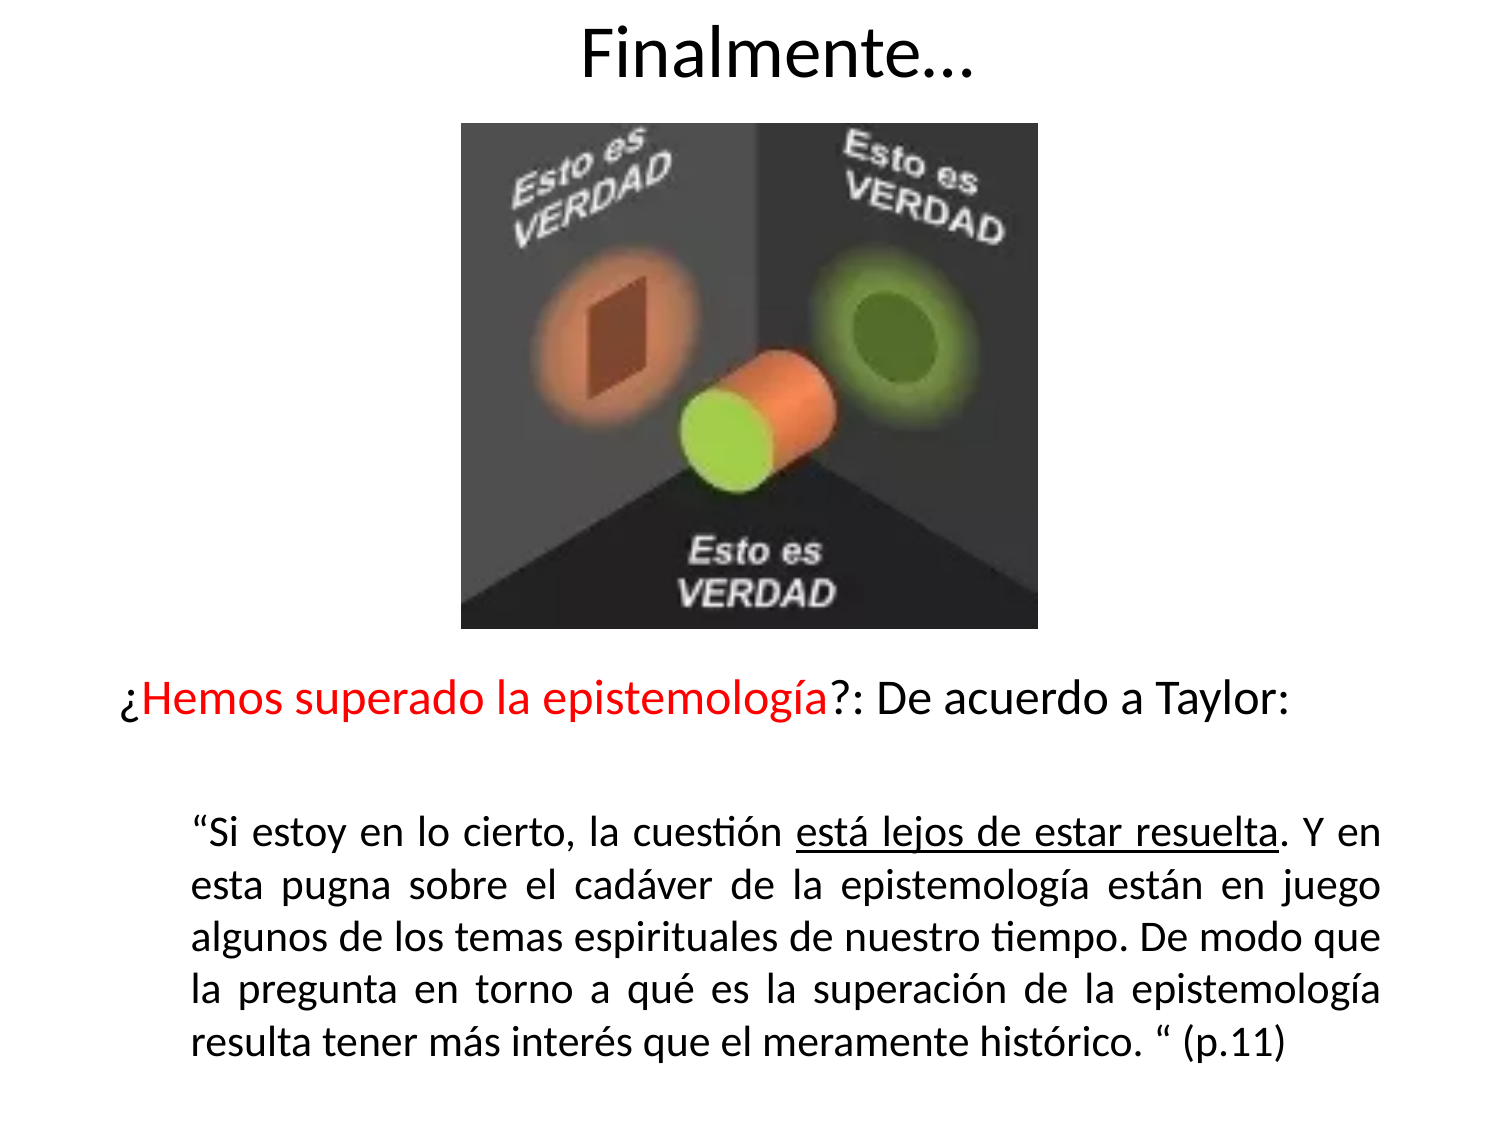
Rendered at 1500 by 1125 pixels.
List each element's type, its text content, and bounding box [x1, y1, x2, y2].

picture [461, 122, 1039, 630]
list ¿Hemos superado la epistemología?: De acuerdo a Taylor: “Si estoy en lo cierto, la cuestión está lejos de estar resuelta. Y en esta pugna sobre el cadáver de la epistemología están en juego algunos de los temas espirituales de nuestro tiempo. De modo que la pregunta en torno a qué es la superación de la epistemología resulta tener más interés que el meramente histórico. “ (p.11) [103, 656, 1397, 1106]
title Finalmente… [102, 0, 1453, 96]
